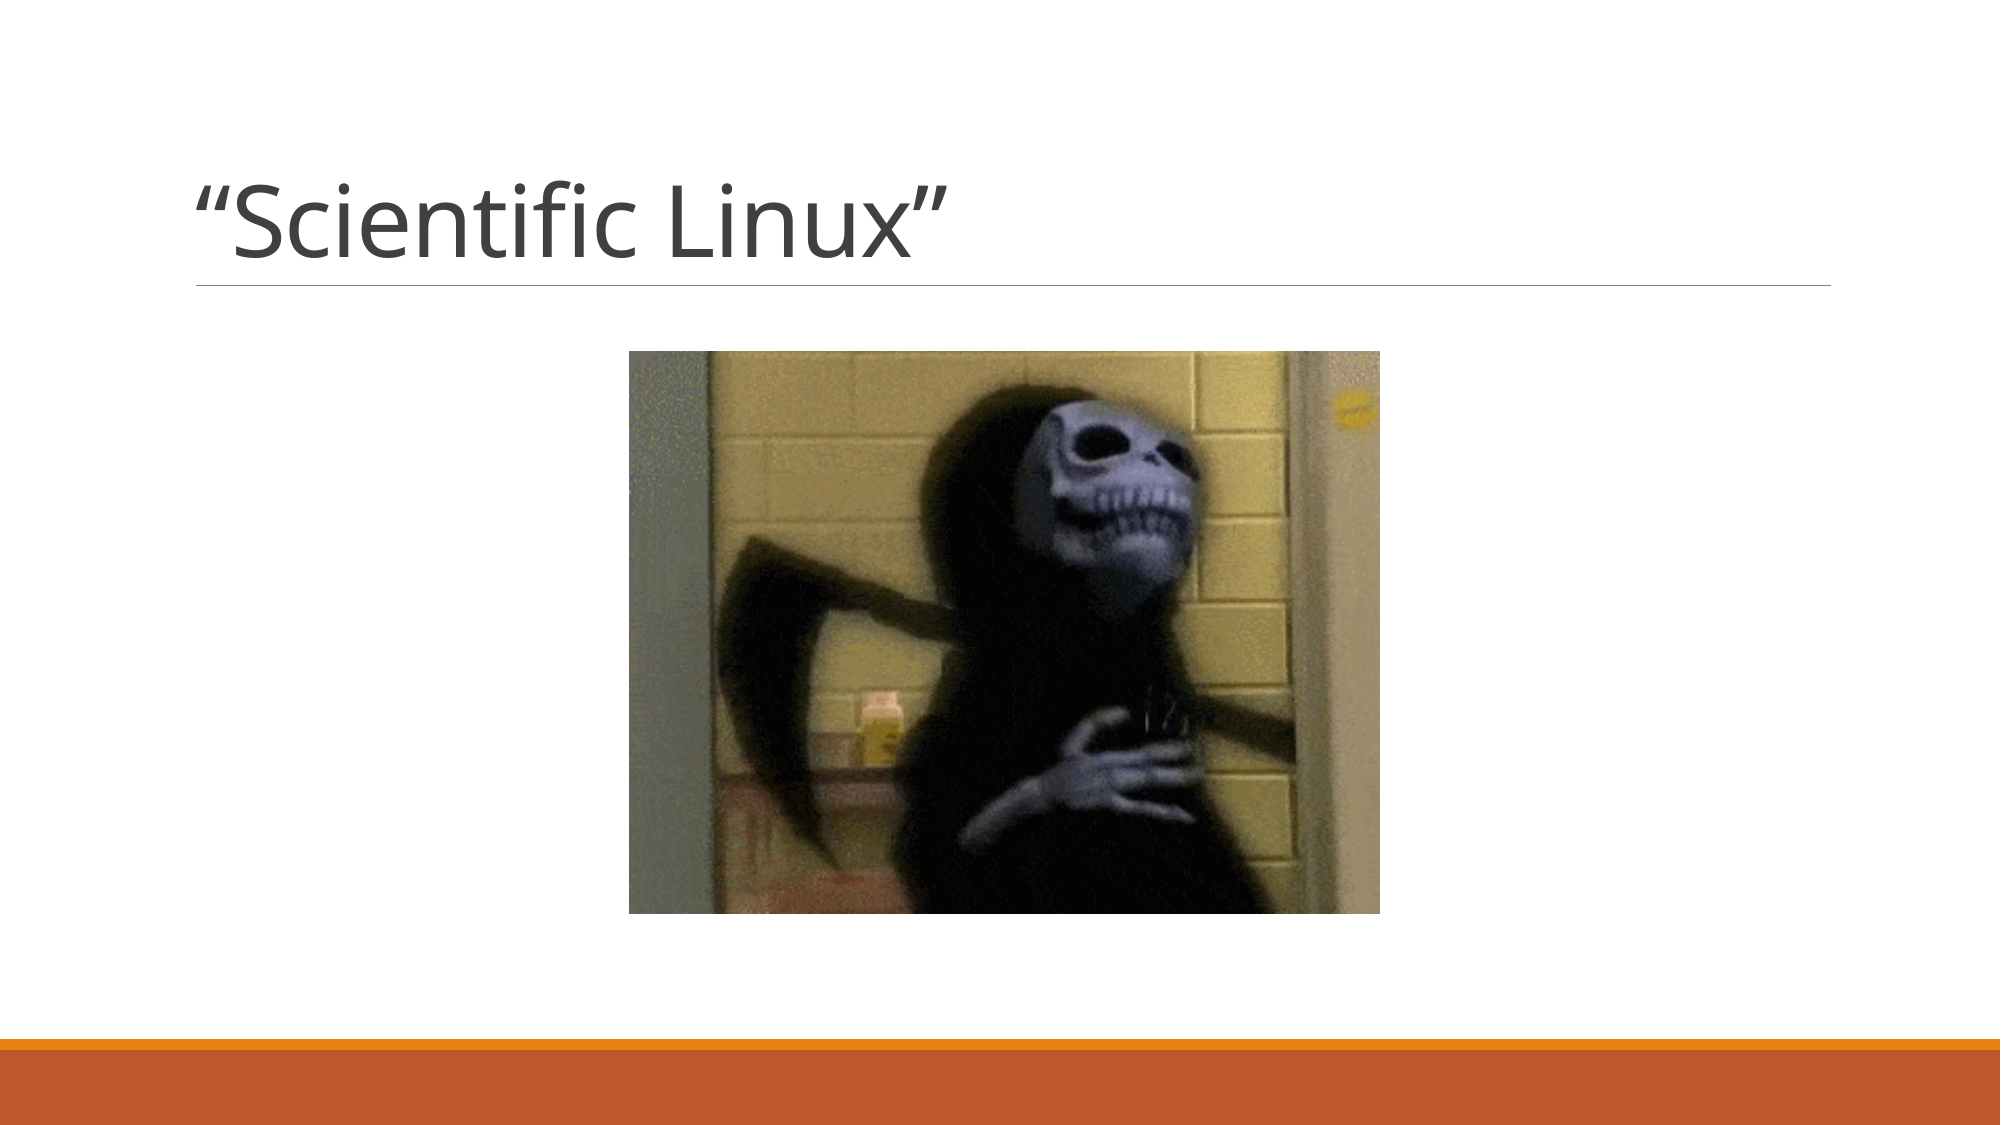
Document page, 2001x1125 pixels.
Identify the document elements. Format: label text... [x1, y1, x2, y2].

title “Scientific Linux” [180, 47, 1830, 285]
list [629, 351, 1381, 915]
